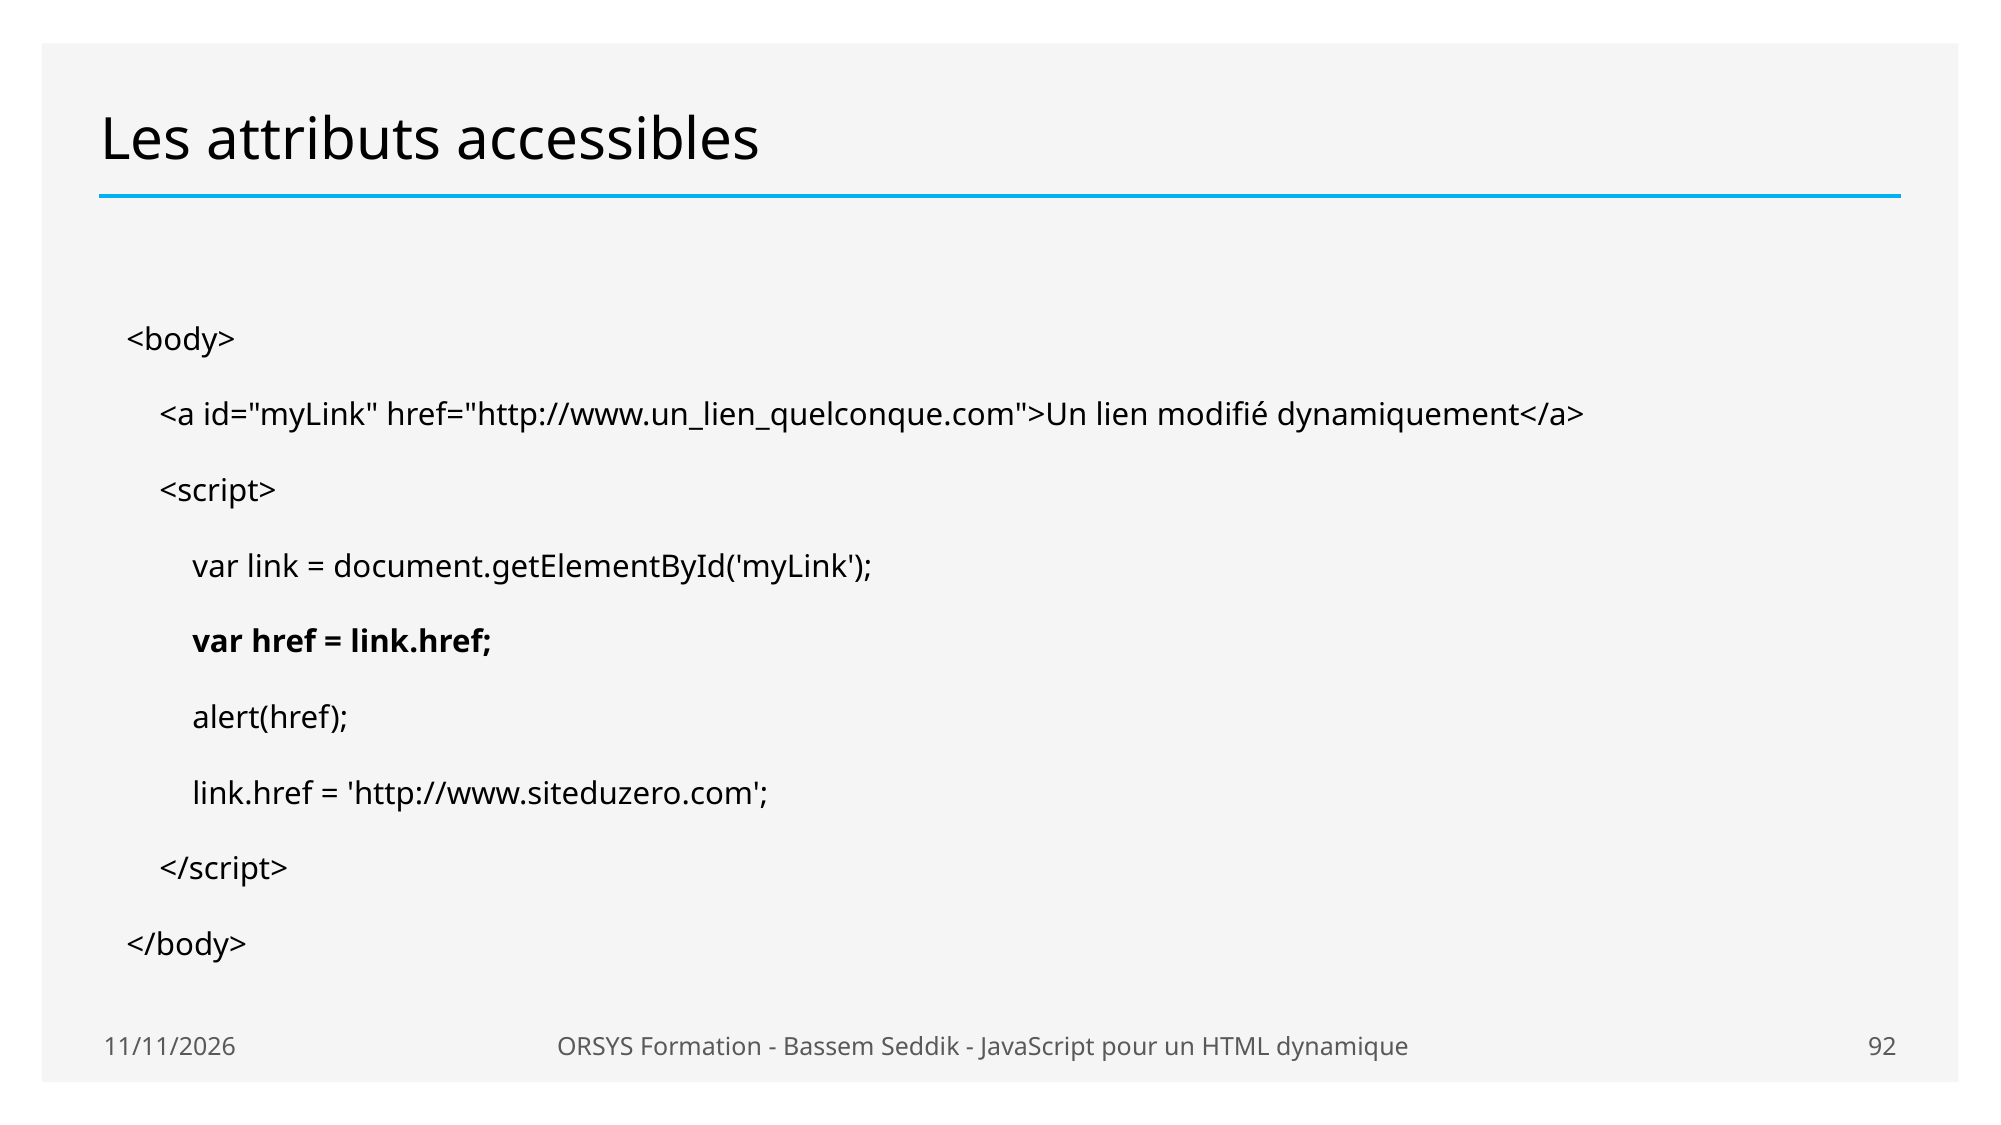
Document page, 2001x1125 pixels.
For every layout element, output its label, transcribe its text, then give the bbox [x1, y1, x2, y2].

list <body> <a id="myLink" href="http://www.un_lien_quelconque.com">Un lien modifié dynamiquement</a> <script> var link = document.getElementById('myLink'); var href = link.href; alert(href); link.href = 'http://www.siteduzero.com'; </script> </body> [88, 235, 1627, 982]
footer ORSYS Formation - Bassem Seddik - JavaScript pour un HTML dynamique [340, 1017, 1626, 1078]
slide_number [88, 1017, 340, 1078]
title Les attributs accessibles [85, 73, 1888, 179]
slide_number 92 [1626, 1017, 1912, 1078]
